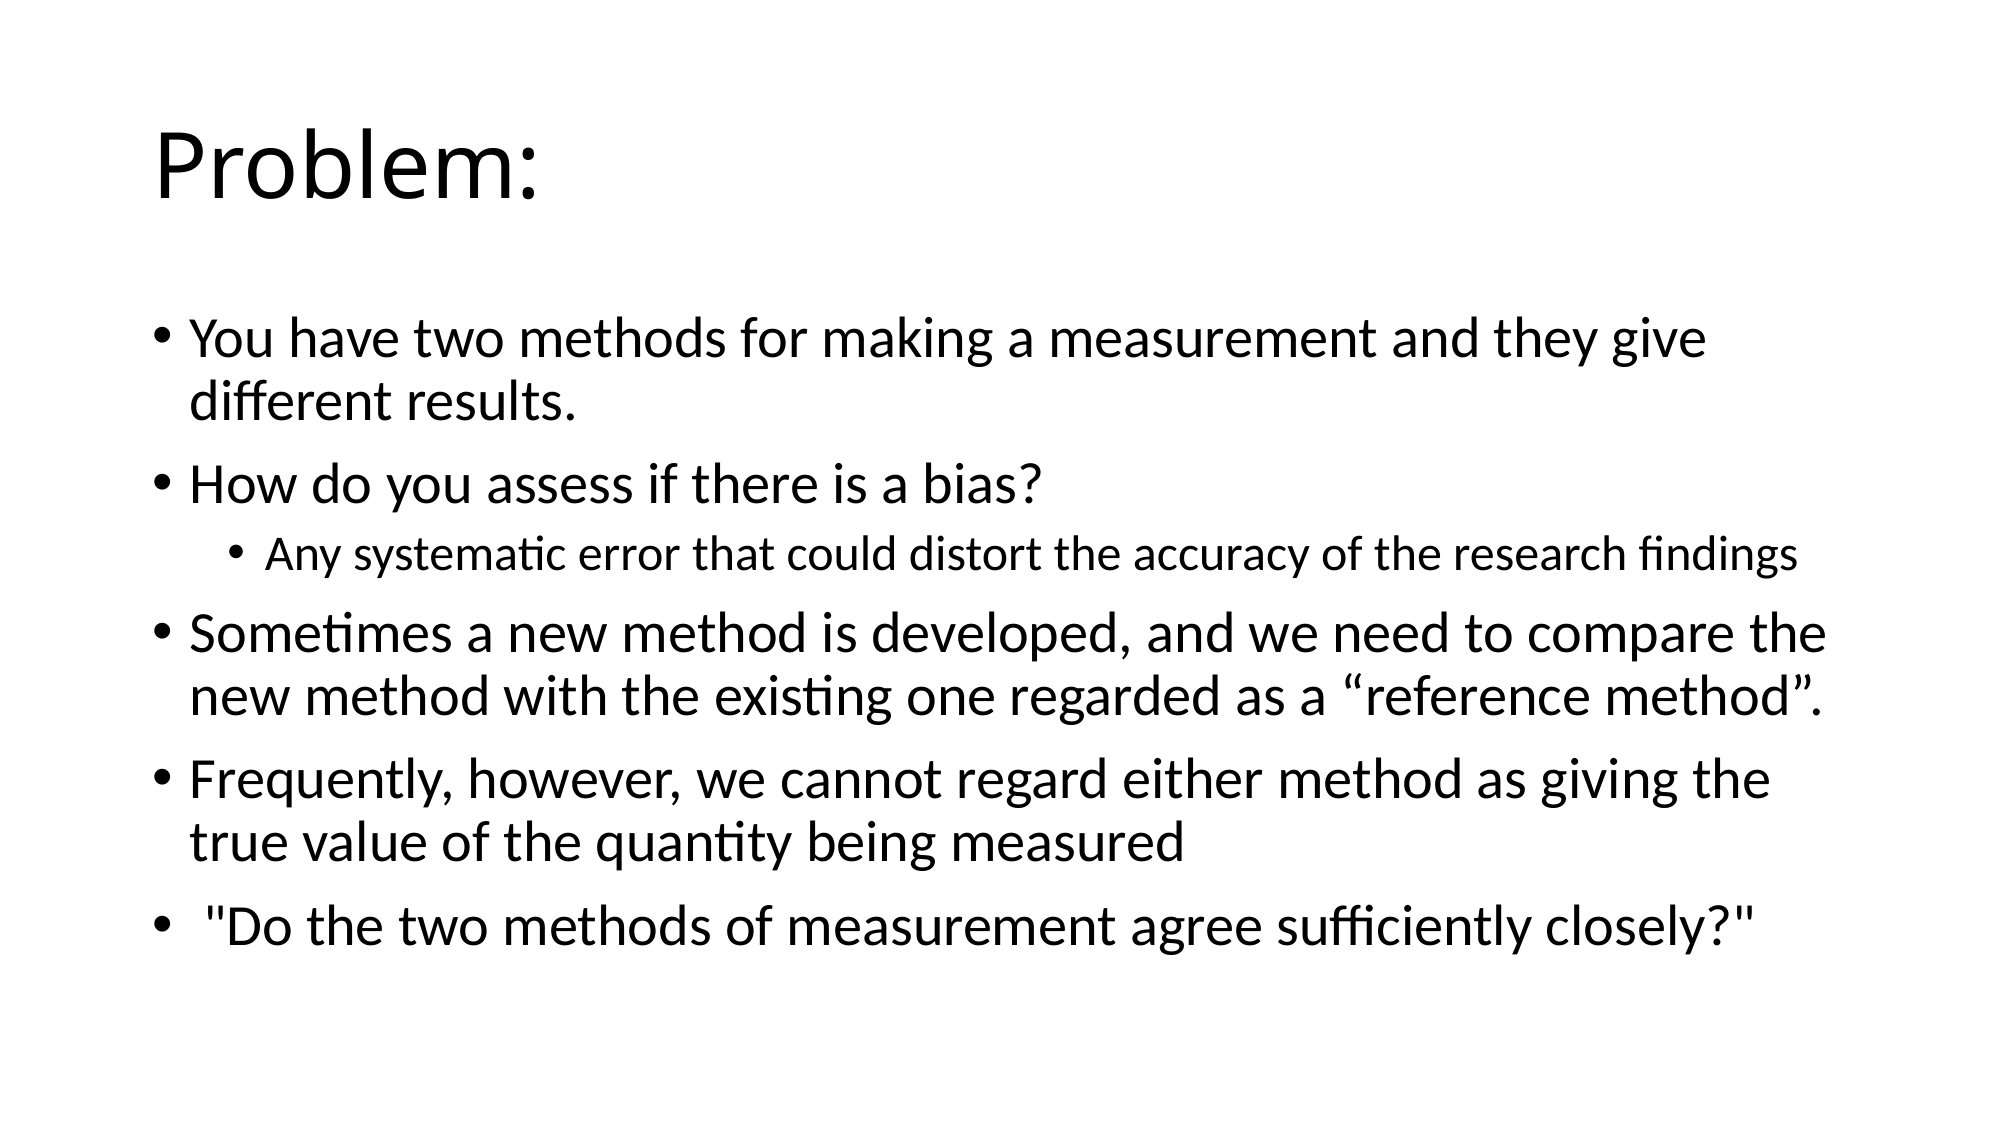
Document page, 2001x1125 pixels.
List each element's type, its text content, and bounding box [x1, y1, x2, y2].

list You have two methods for making a measurement and they give different results. How do you assess if there is a bias? Any systematic error that could distort the accuracy of the research findings Sometimes a new method is developed, and we need to compare the new method with the existing one regarded as a “reference method”. Frequently, however, we cannot regard either method as giving the true value of the quantity being measured "Do the two methods of measurement agree sufficiently closely?" [137, 299, 1863, 1014]
title Problem: [137, 59, 1863, 278]
